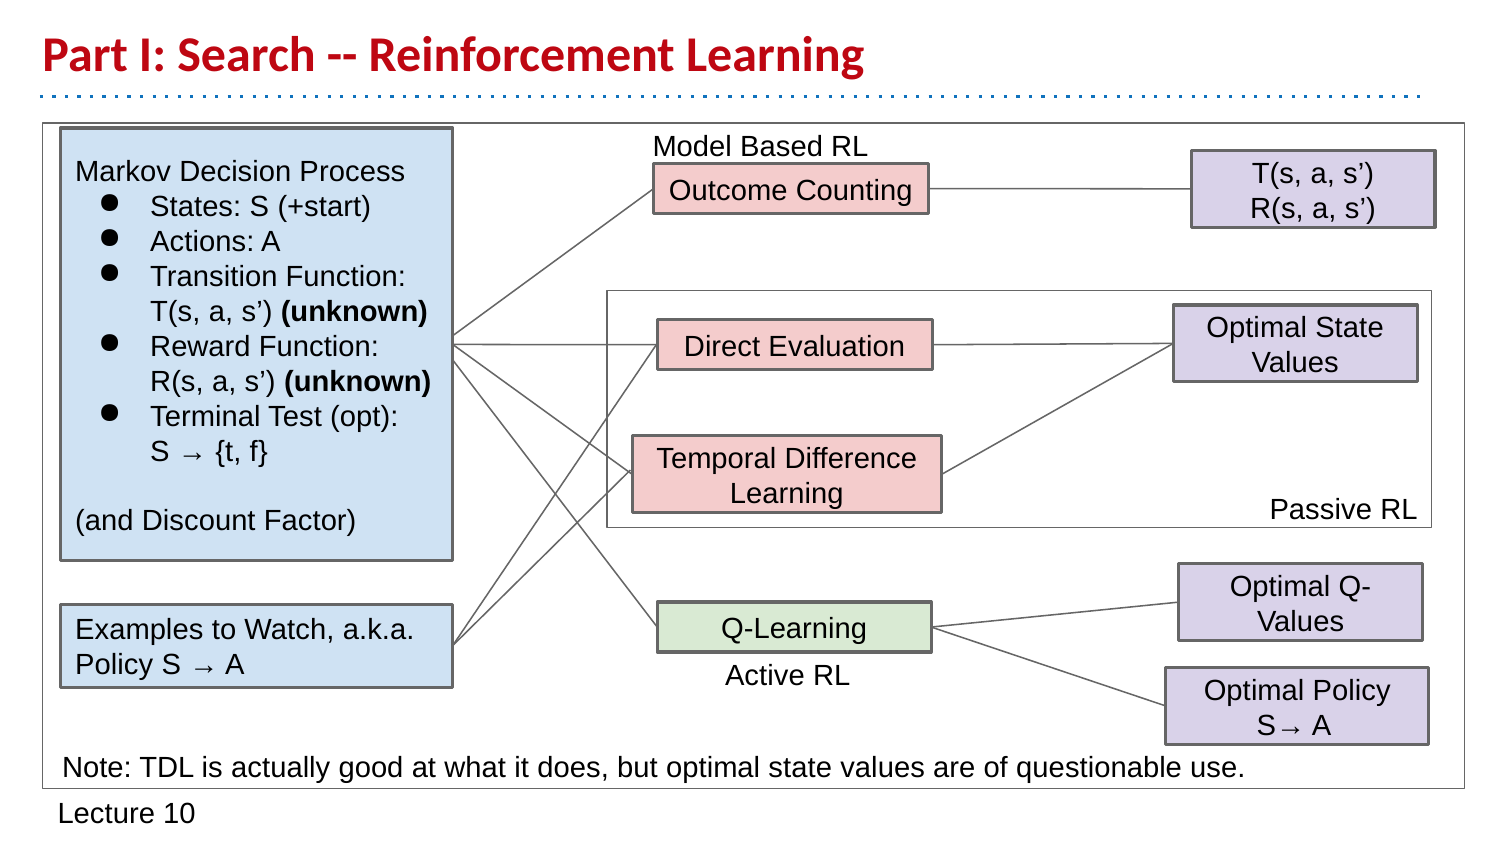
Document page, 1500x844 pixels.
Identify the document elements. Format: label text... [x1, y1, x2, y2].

text_box Lecture 10 [42, 779, 259, 844]
text_box T(s, a, s’) R(s, a, s’) [1191, 150, 1435, 228]
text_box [440, 344, 448, 628]
text_box Q-Learning [657, 602, 928, 653]
text_box Optimal Q-Values [1178, 563, 1423, 641]
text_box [930, 626, 1167, 707]
text_box Markov Decision Process States: S (+start) Actions: A Transition Function: T(s, a, s’) (unknown) Reward Function: R(s, a, s’) (unknown) Terminal Test (opt): S → {t, f} (and Discount Factor) [60, 127, 453, 561]
text_box Note: TDL is actually good at what it does, but optimal state values are of questionable use. [47, 733, 1433, 784]
text_box Optimal Policy S→ A [1165, 667, 1429, 733]
text_box Passive RL [1254, 475, 1434, 526]
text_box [440, 188, 654, 341]
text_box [941, 343, 1174, 475]
title Part I: Search -- Reinforcement Learning [27, 15, 1378, 97]
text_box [452, 344, 657, 646]
text_box Active RL [710, 641, 890, 692]
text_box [930, 601, 1179, 628]
text_box Examples to Watch, a.k.a. Policy S → A [60, 604, 453, 688]
text_box Model Based RL [637, 112, 953, 158]
text_box [657, 290, 1432, 528]
text_box [42, 123, 1465, 789]
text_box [452, 469, 631, 646]
text_box Outcome Counting [653, 163, 929, 214]
